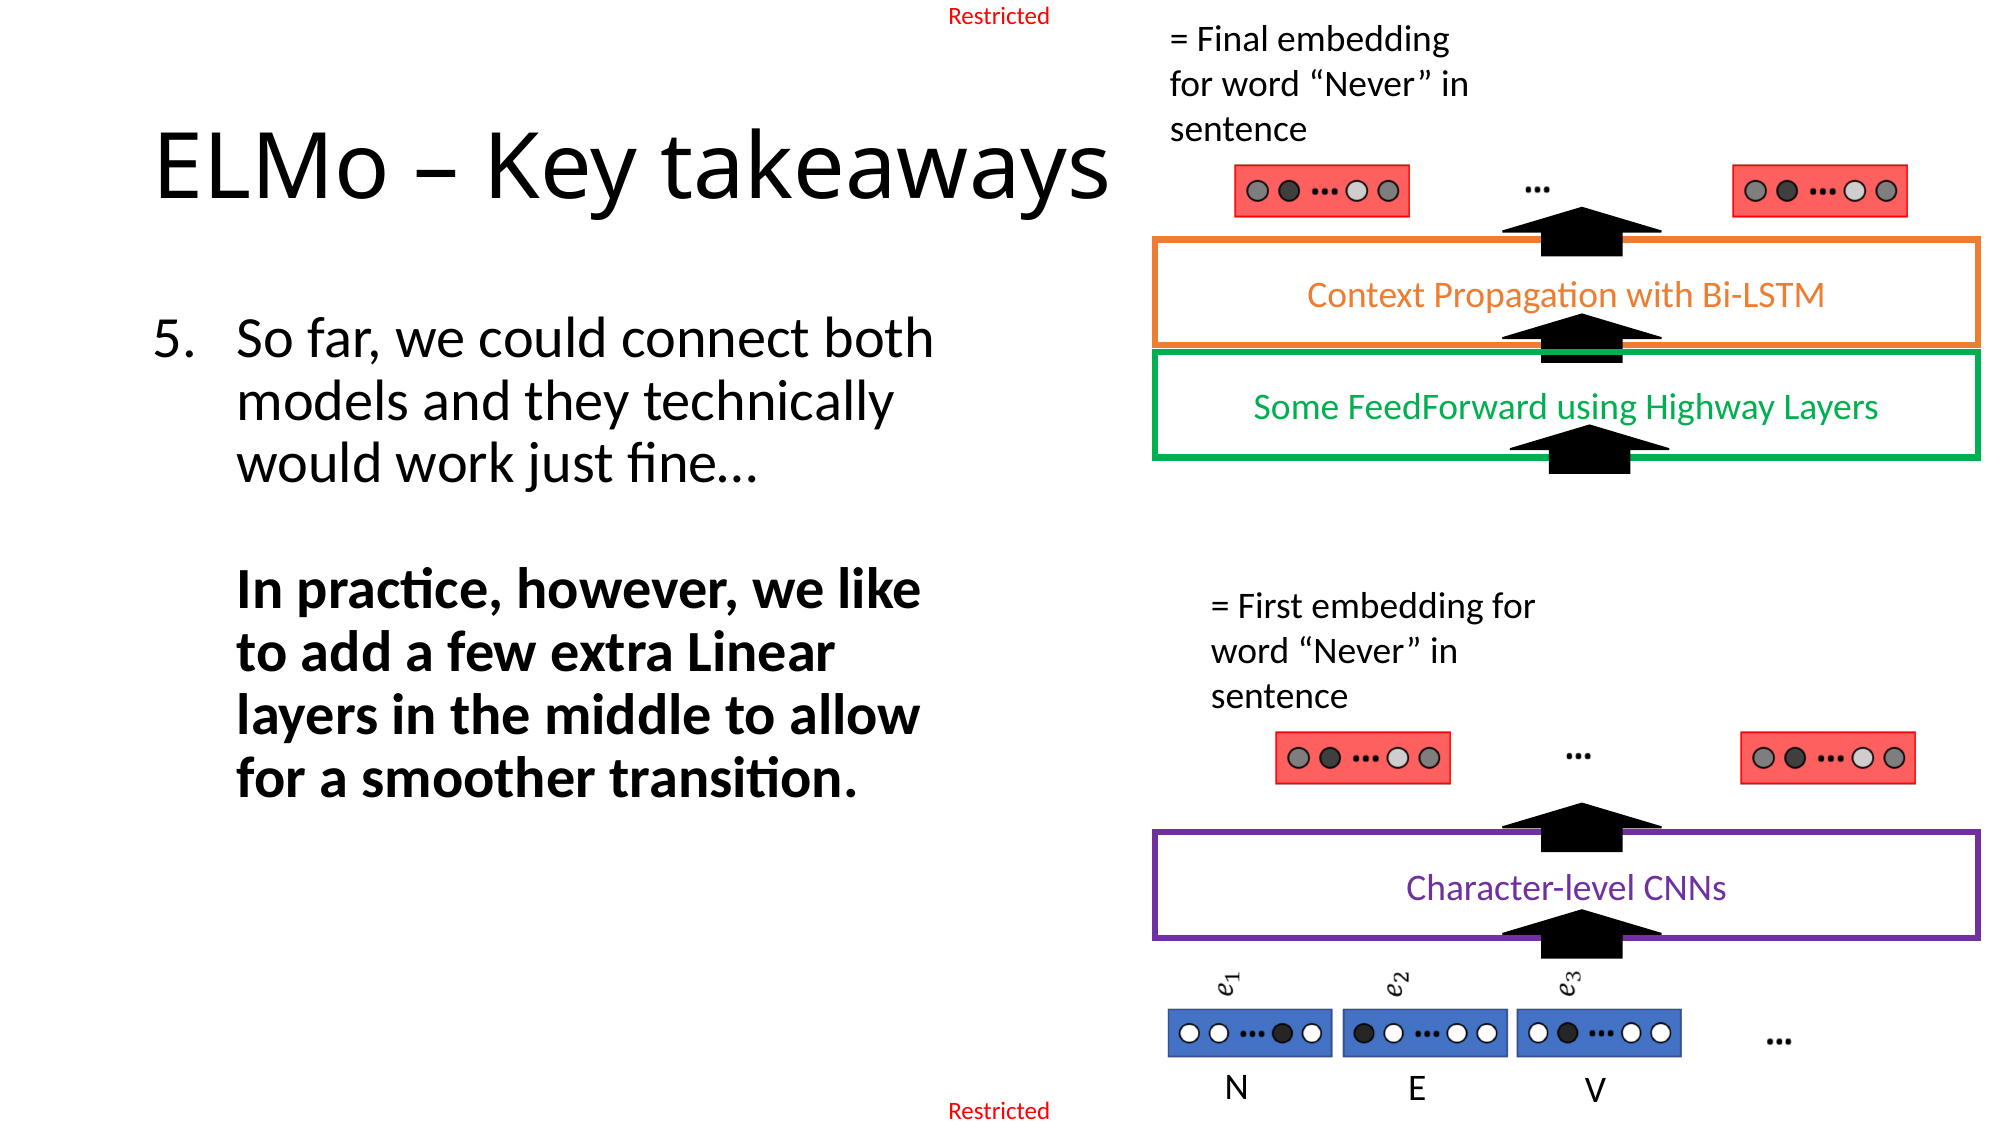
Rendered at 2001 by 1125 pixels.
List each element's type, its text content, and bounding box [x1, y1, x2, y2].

text_box E [1393, 1055, 1453, 1116]
text_box Some FeedForward using Highway Layers [1154, 351, 1979, 458]
list So far, we could connect both models and they technically would work just fine… In practice, however, we like to add a few extra Linear layers in the middle to allow for a smoother transition. [137, 299, 988, 1125]
text_box N [1209, 1054, 1341, 1115]
picture [1235, 98, 1409, 274]
text_box [1509, 424, 1670, 474]
text_box [1502, 220, 1537, 233]
text_box Character-level CNNs [1576, 831, 1979, 939]
text_box Context Propagation with Bi-LSTM [1154, 239, 1979, 346]
text_box V [1576, 1057, 1701, 1117]
picture [1741, 665, 1915, 841]
picture [1168, 659, 1863, 1125]
text_box [1576, 803, 1662, 853]
text_box Character-level CNNs [1154, 831, 1453, 939]
title ELMo – Key takeaways [137, 59, 1863, 278]
text_box [1541, 217, 1662, 257]
picture [1514, 132, 1621, 239]
picture [1733, 97, 1907, 274]
picture [1276, 665, 1450, 841]
text_box [1502, 313, 1662, 351]
text_box [1576, 909, 1662, 959]
